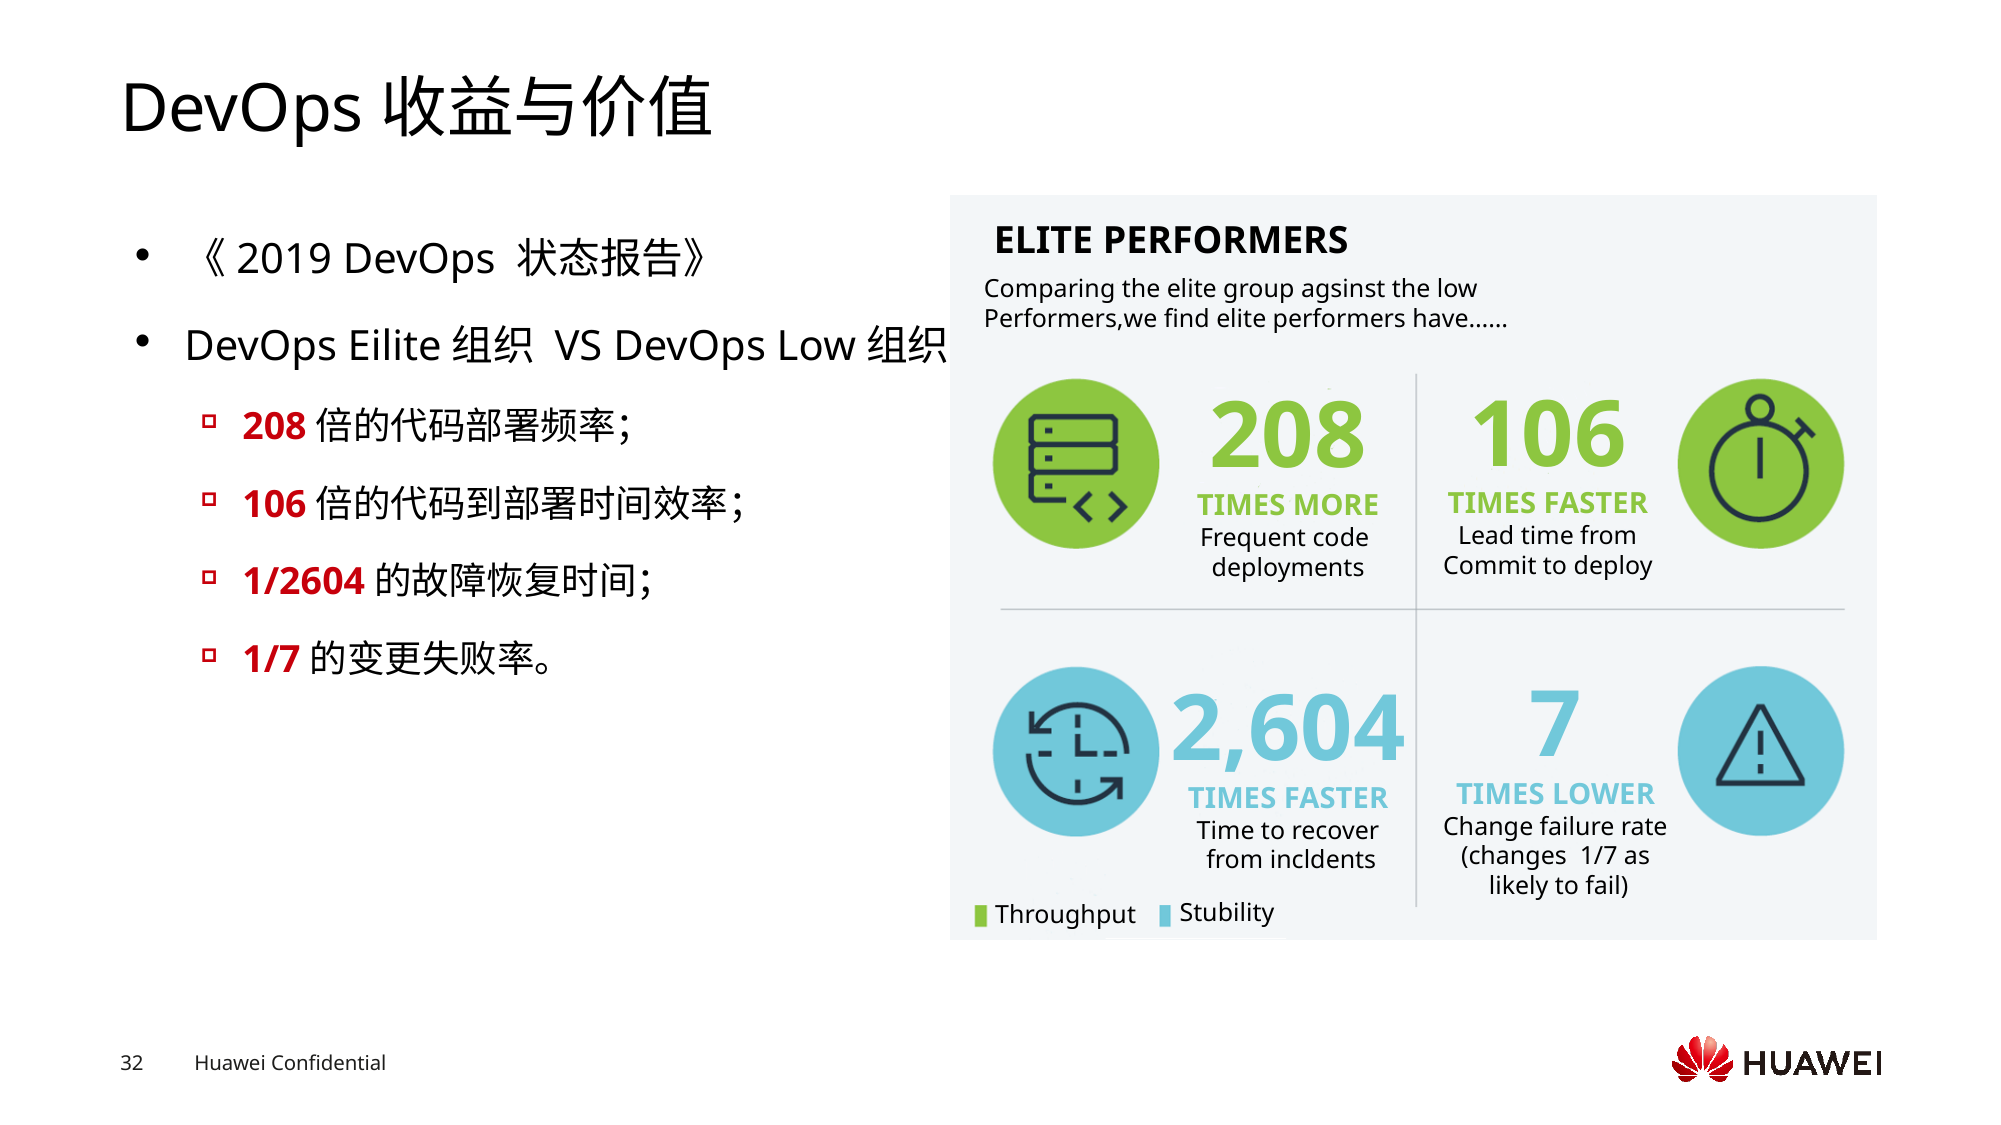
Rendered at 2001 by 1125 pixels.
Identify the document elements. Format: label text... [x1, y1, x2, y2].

title DevOps收益与价值 [120, 73, 1880, 154]
text_box 《2019 DevOps 状态报告》 DevOps Eilite组织 VS DevOps Low组织 208倍的代码部署频率； 106倍的代码到部署时间效率； 1/2604的故障恢复时间； 1/7的变更失败率。 [120, 204, 1880, 973]
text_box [950, 195, 1877, 941]
picture [1672, 1036, 1881, 1082]
